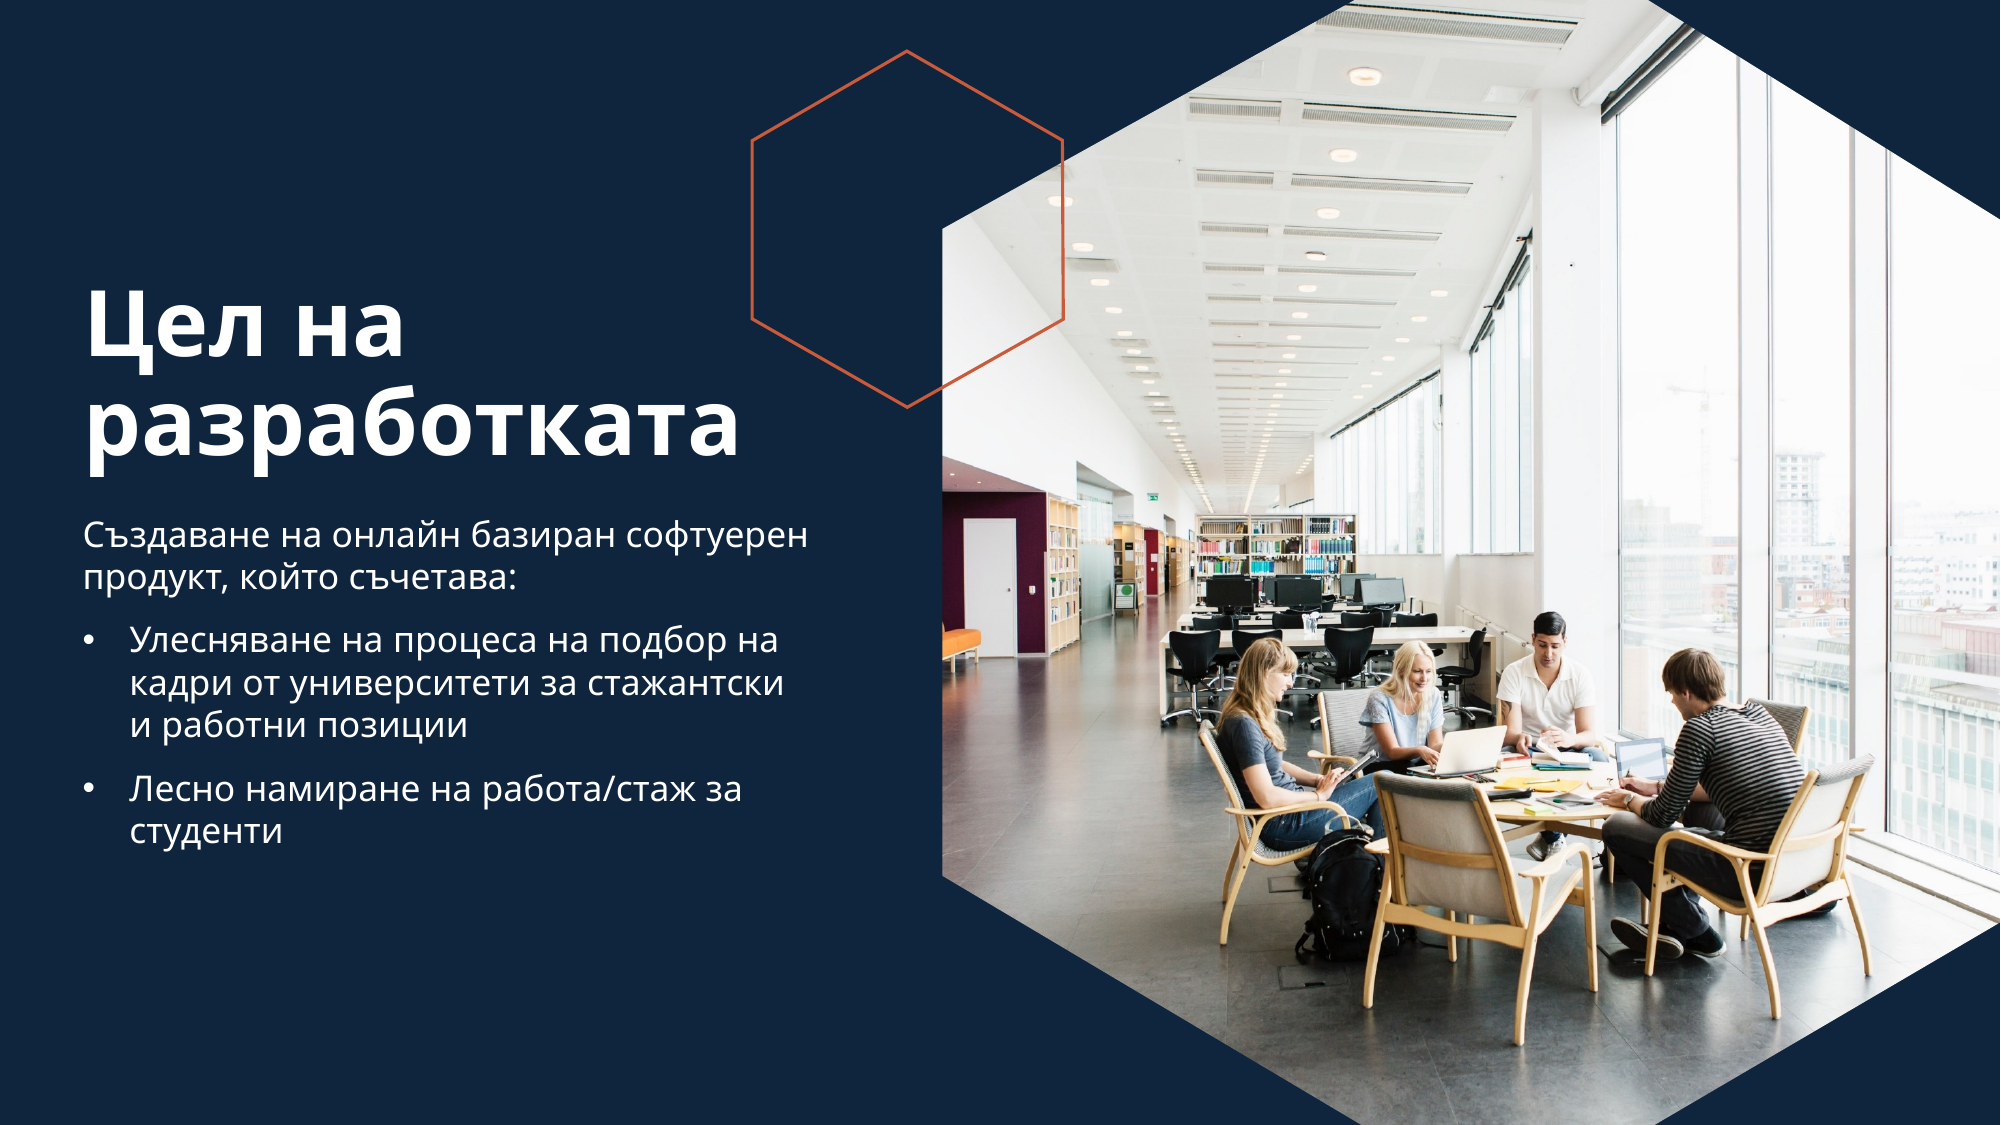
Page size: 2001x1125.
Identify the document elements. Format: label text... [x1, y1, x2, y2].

picture [942, 0, 2000, 1125]
list Създаване на онлайн базиран софтуерен продукт, който съчетава: Улесняване на процеса на подбор на кадри от университети за стажантски и работни позиции Лесно намиране на работа/стаж за студенти [67, 504, 831, 717]
text_box [752, 51, 942, 408]
title Цел на разработката [68, 267, 908, 486]
